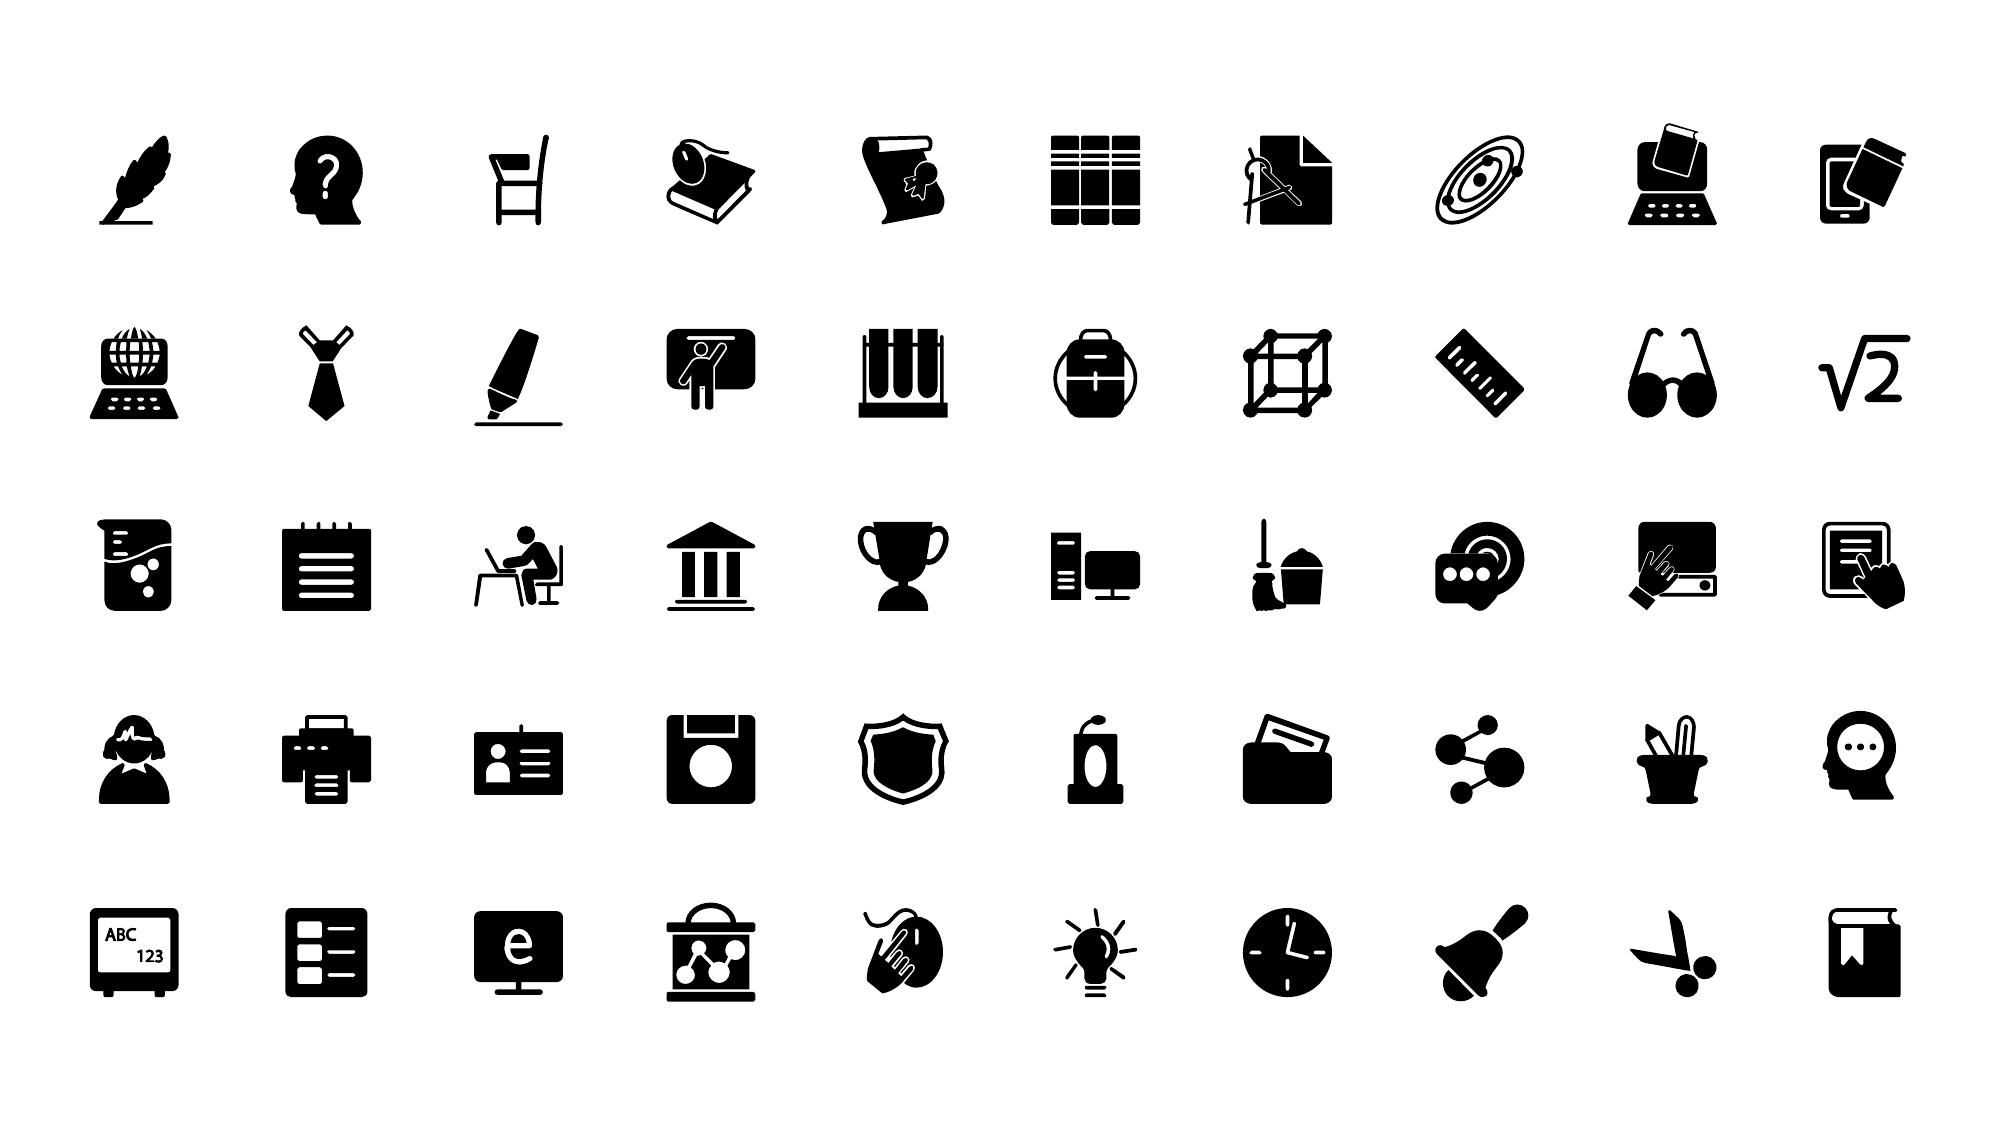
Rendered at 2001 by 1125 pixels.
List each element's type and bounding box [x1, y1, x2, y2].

text_box [89, 123, 1911, 1002]
